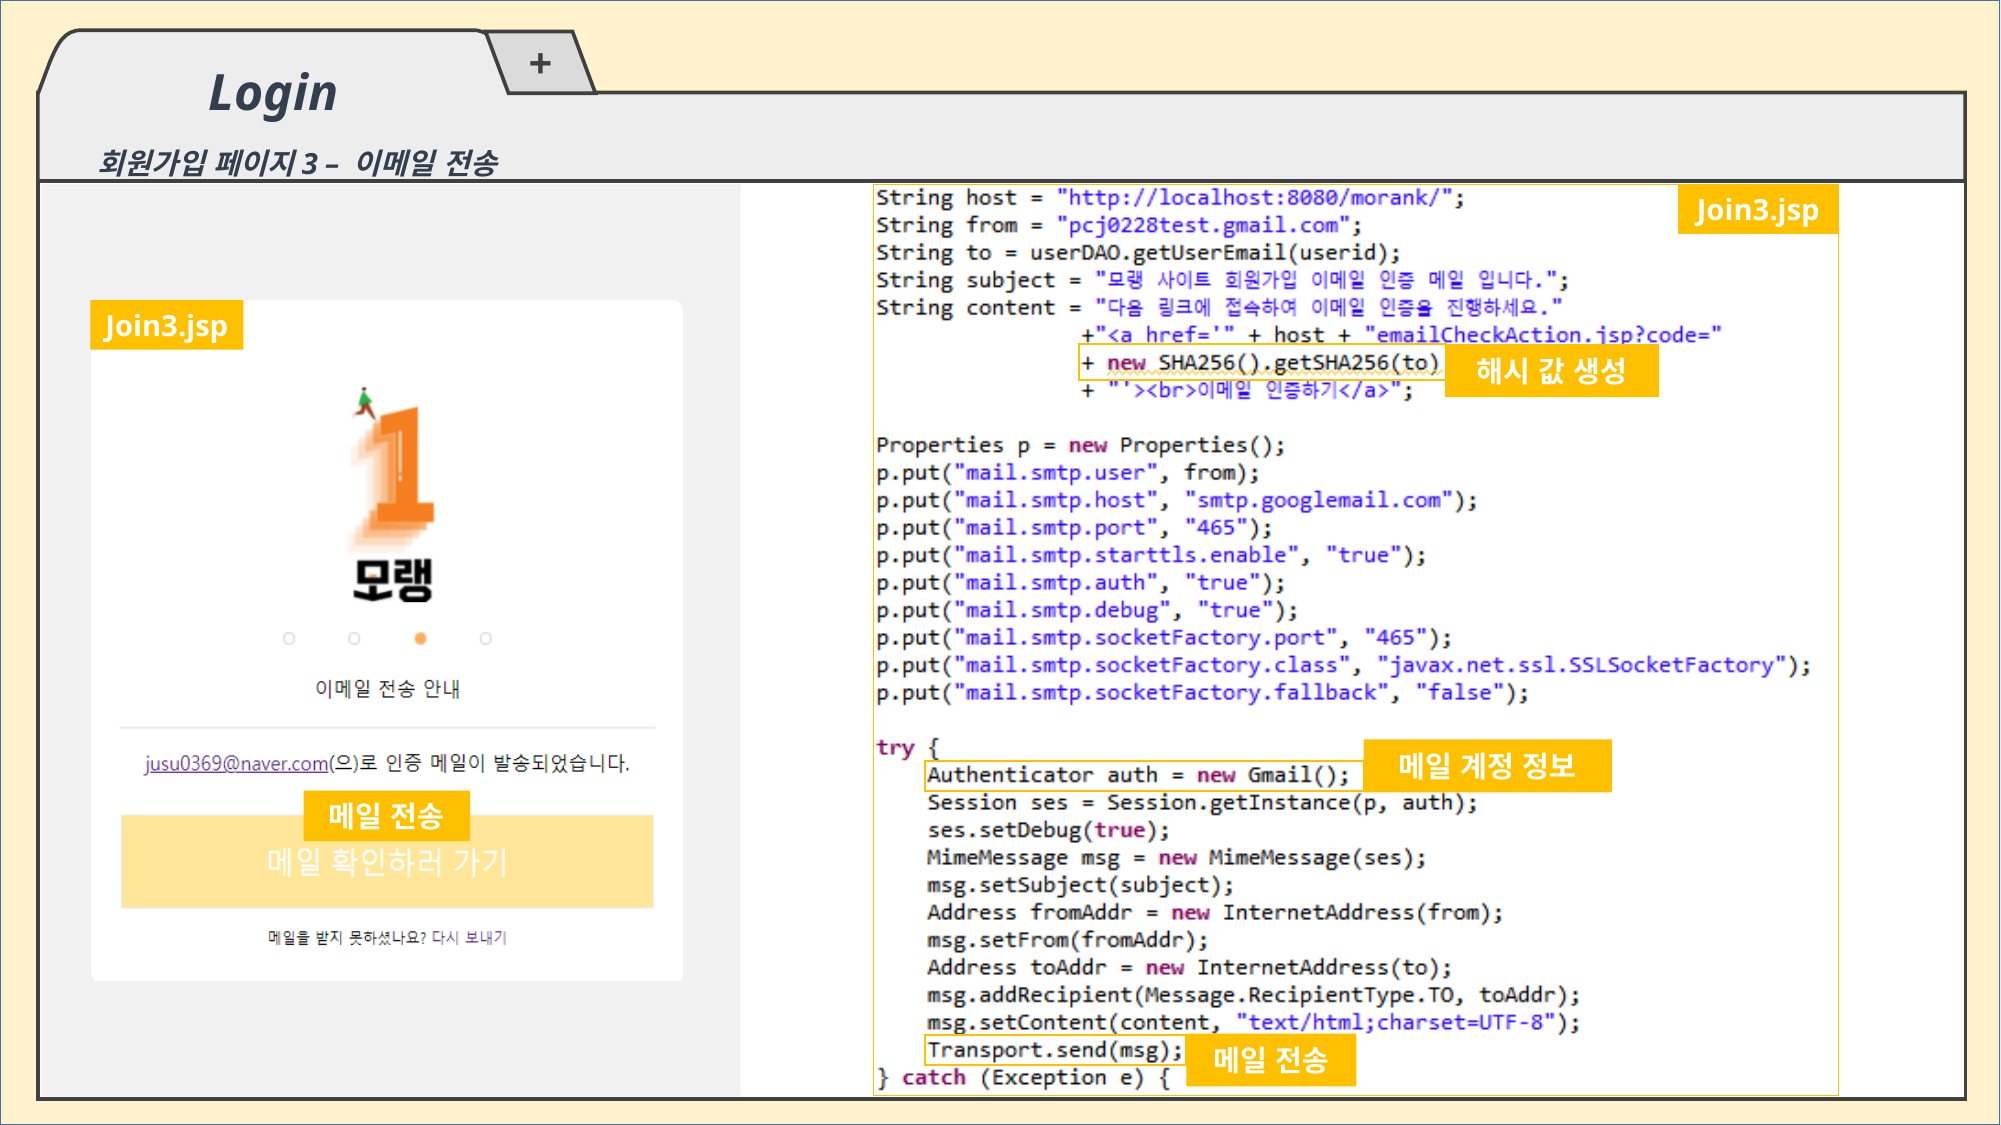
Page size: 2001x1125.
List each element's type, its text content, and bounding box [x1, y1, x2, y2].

text_box [40, 183, 742, 1098]
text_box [90, 300, 684, 981]
text_box Login [82, 23, 465, 120]
text_box 회원가입 페이지3 – 이메일 전송 [82, 120, 537, 188]
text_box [873, 184, 1839, 1096]
